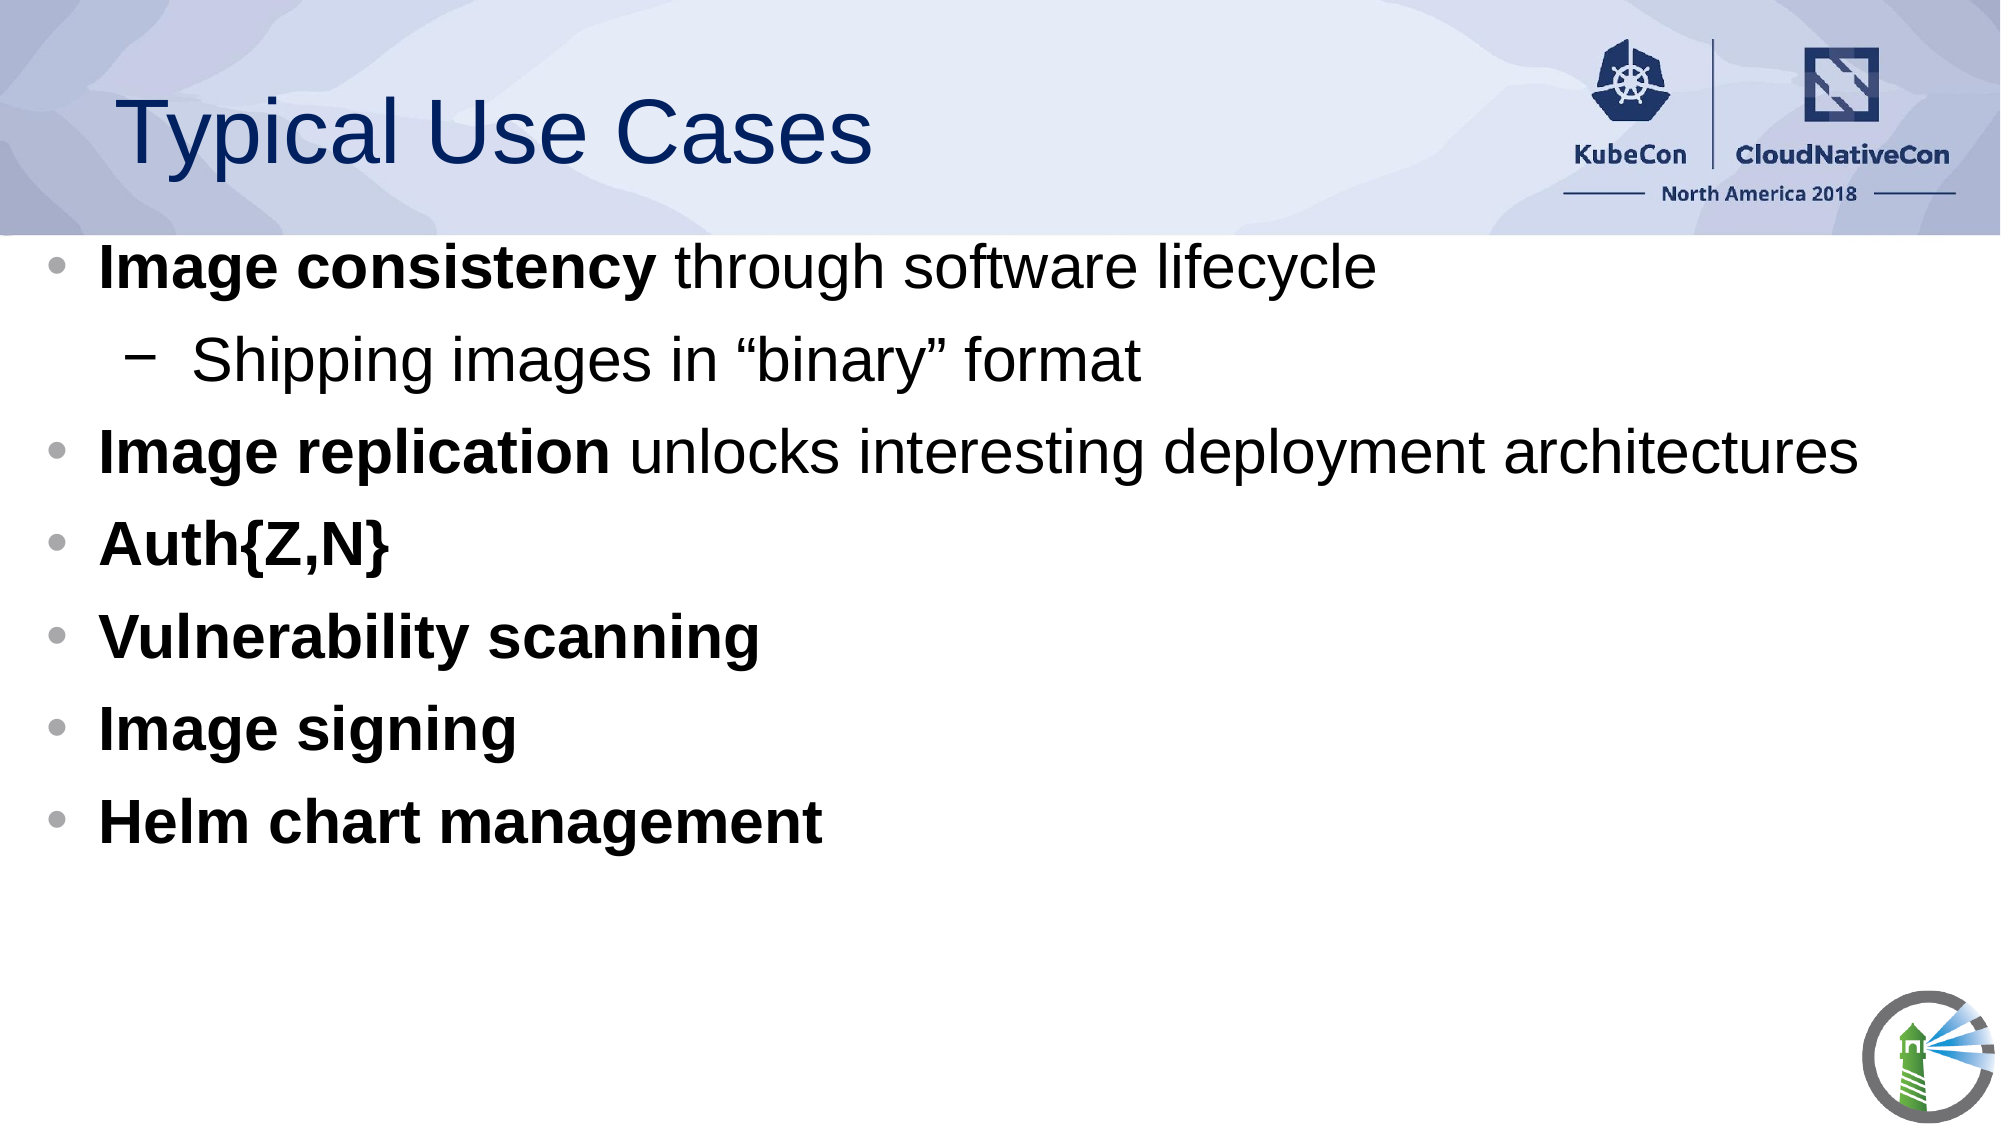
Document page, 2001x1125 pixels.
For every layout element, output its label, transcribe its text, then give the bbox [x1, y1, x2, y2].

picture [0, 0, 2001, 1125]
title Typical Use Cases [99, 1, 1825, 234]
text_box Image consistency through software lifecycle Shipping images in “binary” format Image replication unlocks interesting deployment architectures Auth{Z,N} Vulnerability scanning Image signing Helm chart management [41, 234, 1959, 985]
